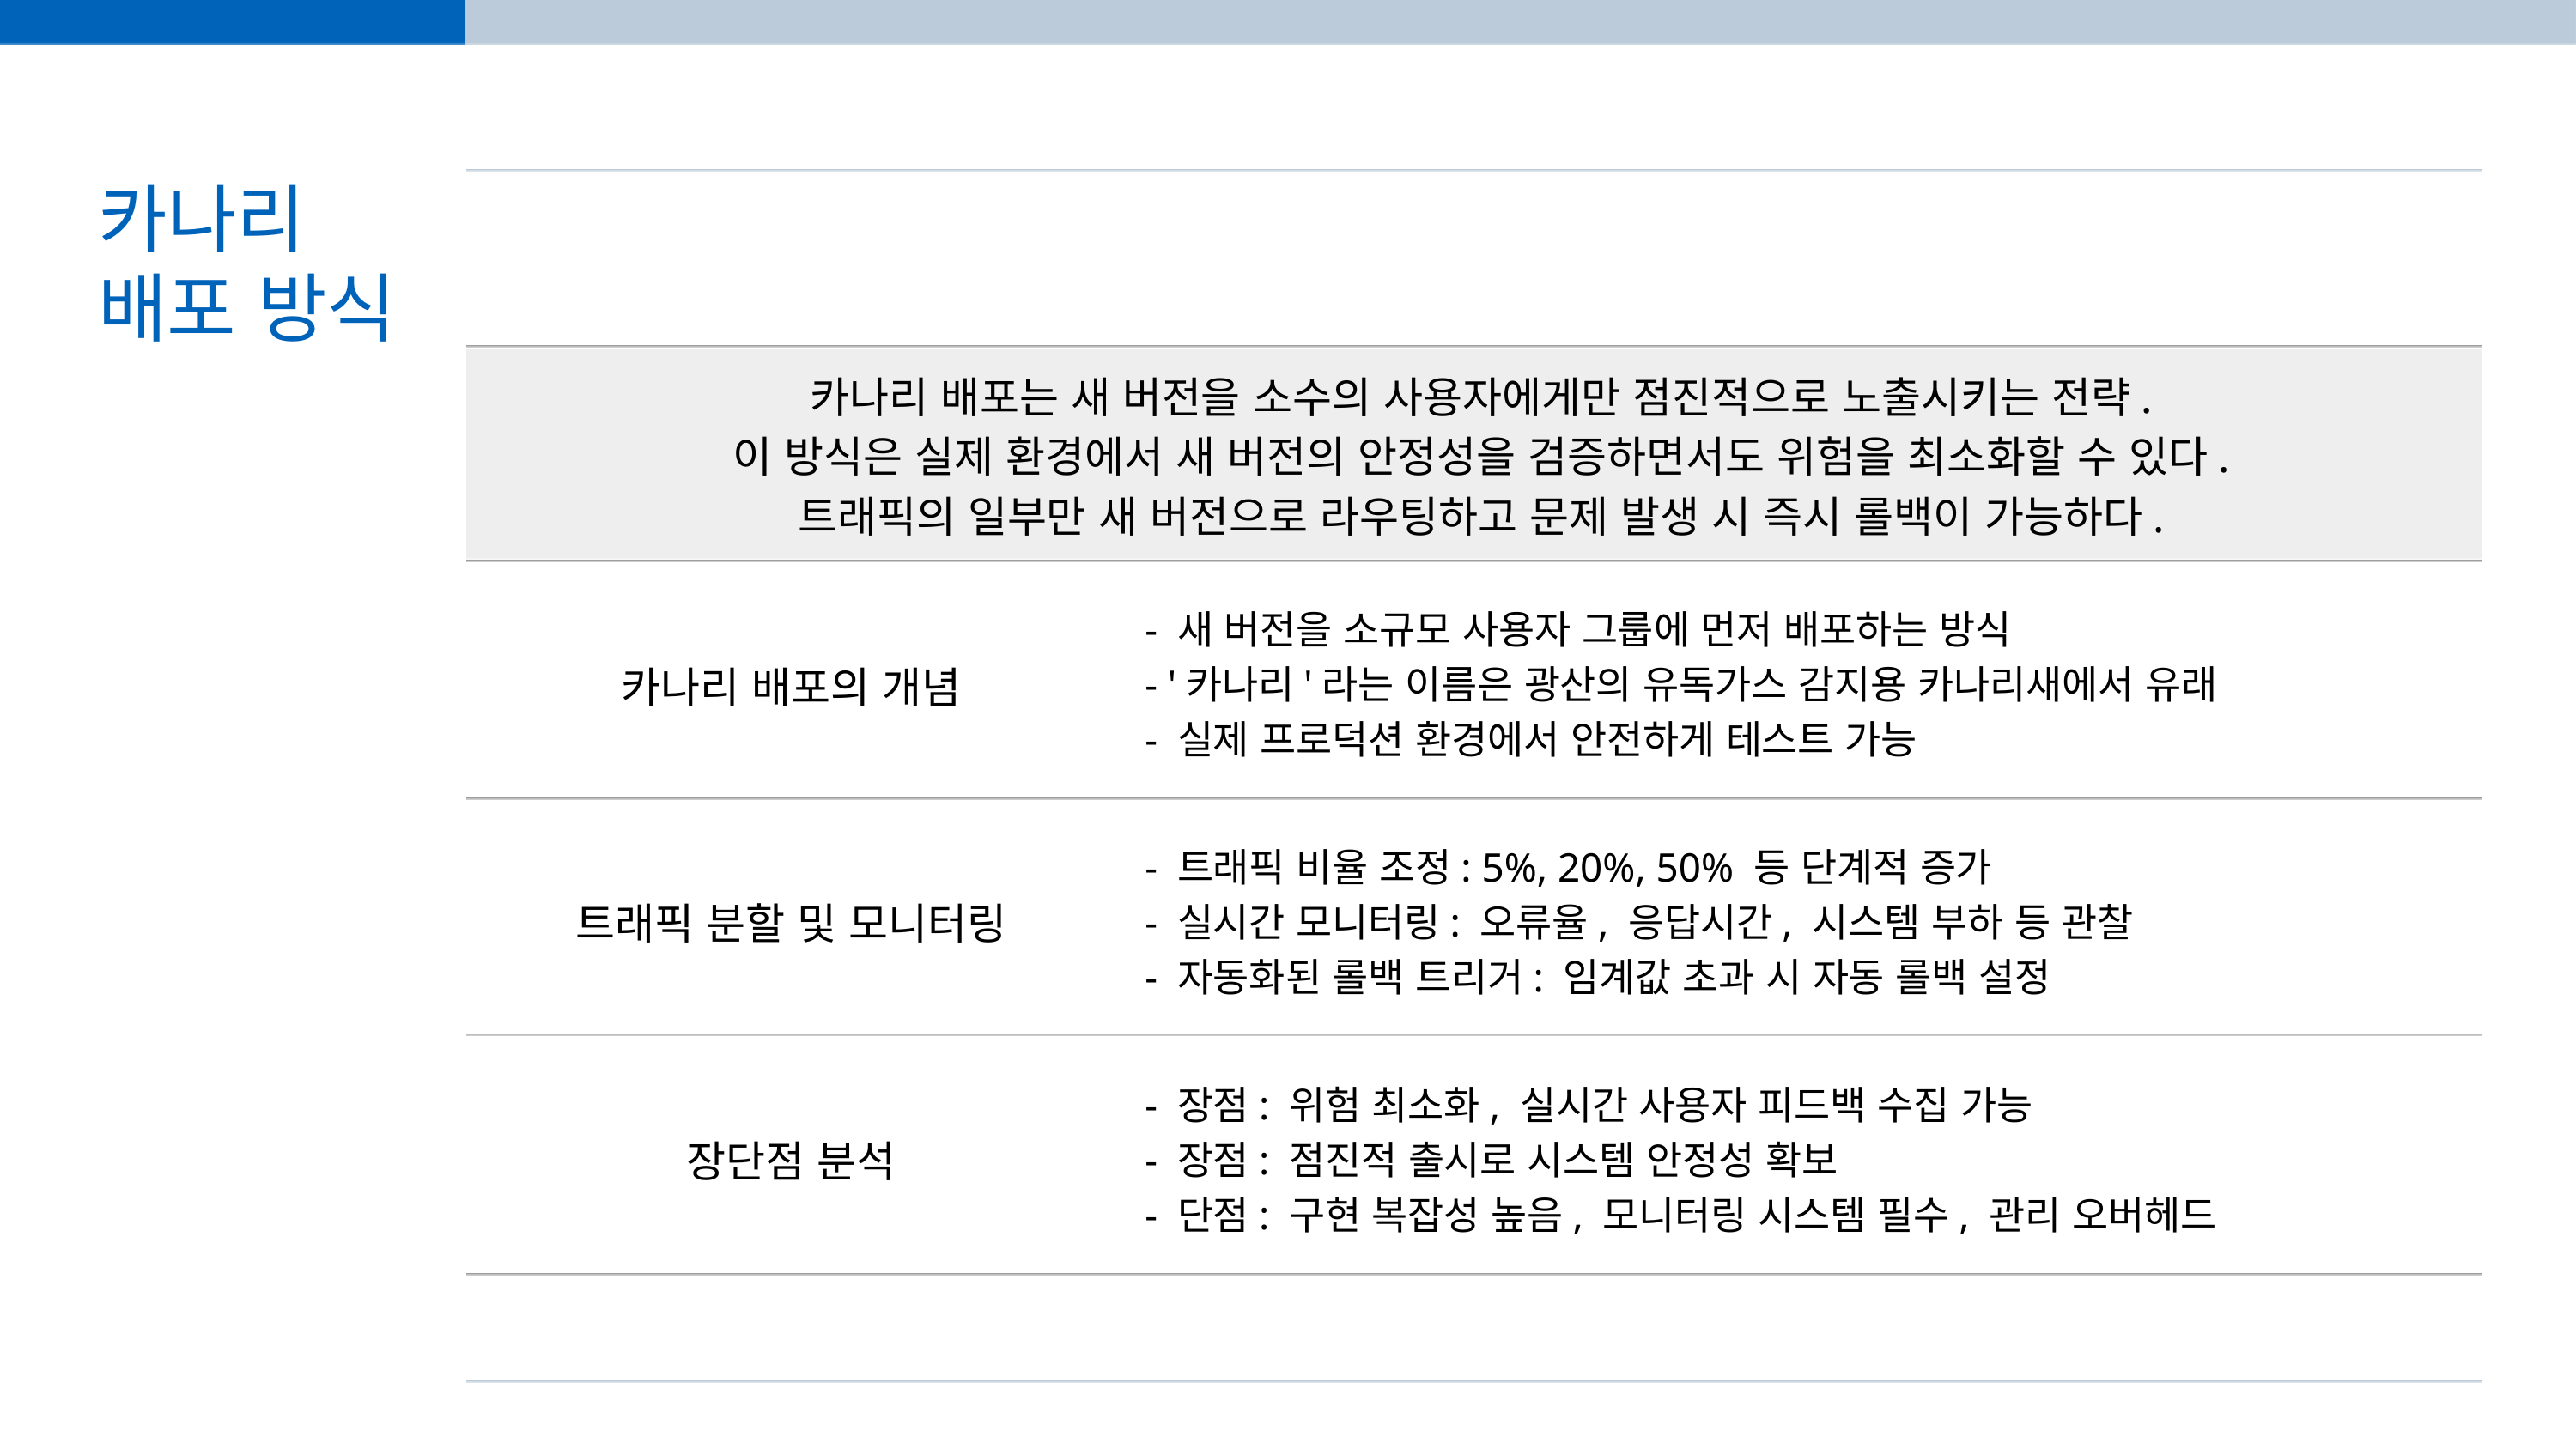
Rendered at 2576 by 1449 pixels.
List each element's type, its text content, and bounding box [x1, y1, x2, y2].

text_box - 장점: 위험 최소화, 실시간 사용자 피드백 수집 가능 - 장점: 점진적 출시로 시스템 안정성 확보 - 단점: 구현 복잡성 높음, 모니터링 시스템 필수, 관리 오버헤드 [1145, 1072, 2487, 1238]
picture [466, 344, 2482, 562]
text_box 트래픽 분할 및 모니터링 [465, 888, 1118, 949]
picture [0, 0, 2576, 45]
text_box - 새 버전을 소규모 사용자 그룹에 먼저 배포하는 방식 - '카나리'라는 이름은 광산의 유독가스 감지용 카나리새에서 유래 - 실제 프로덕션 환경에서 안전하게 테스트 가능 [1145, 597, 2487, 762]
text_box 카나리 배포 방식 [98, 175, 447, 371]
picture [466, 169, 2482, 173]
text_box - 트래픽 비율 조정: 5%, 20%, 50% 등 단계적 증가 - 실시간 모니터링: 오류율, 응답시간, 시스템 부하 등 관찰 - 자동화된 롤백 트리거: 임계값 초과 시 자동 롤백 설정 [1145, 834, 2487, 1000]
picture [466, 1033, 2482, 1036]
text_box 카나리 배포의 개념 [465, 652, 1118, 712]
picture [466, 797, 2482, 800]
text_box 장단점 분석 [465, 1126, 1118, 1186]
